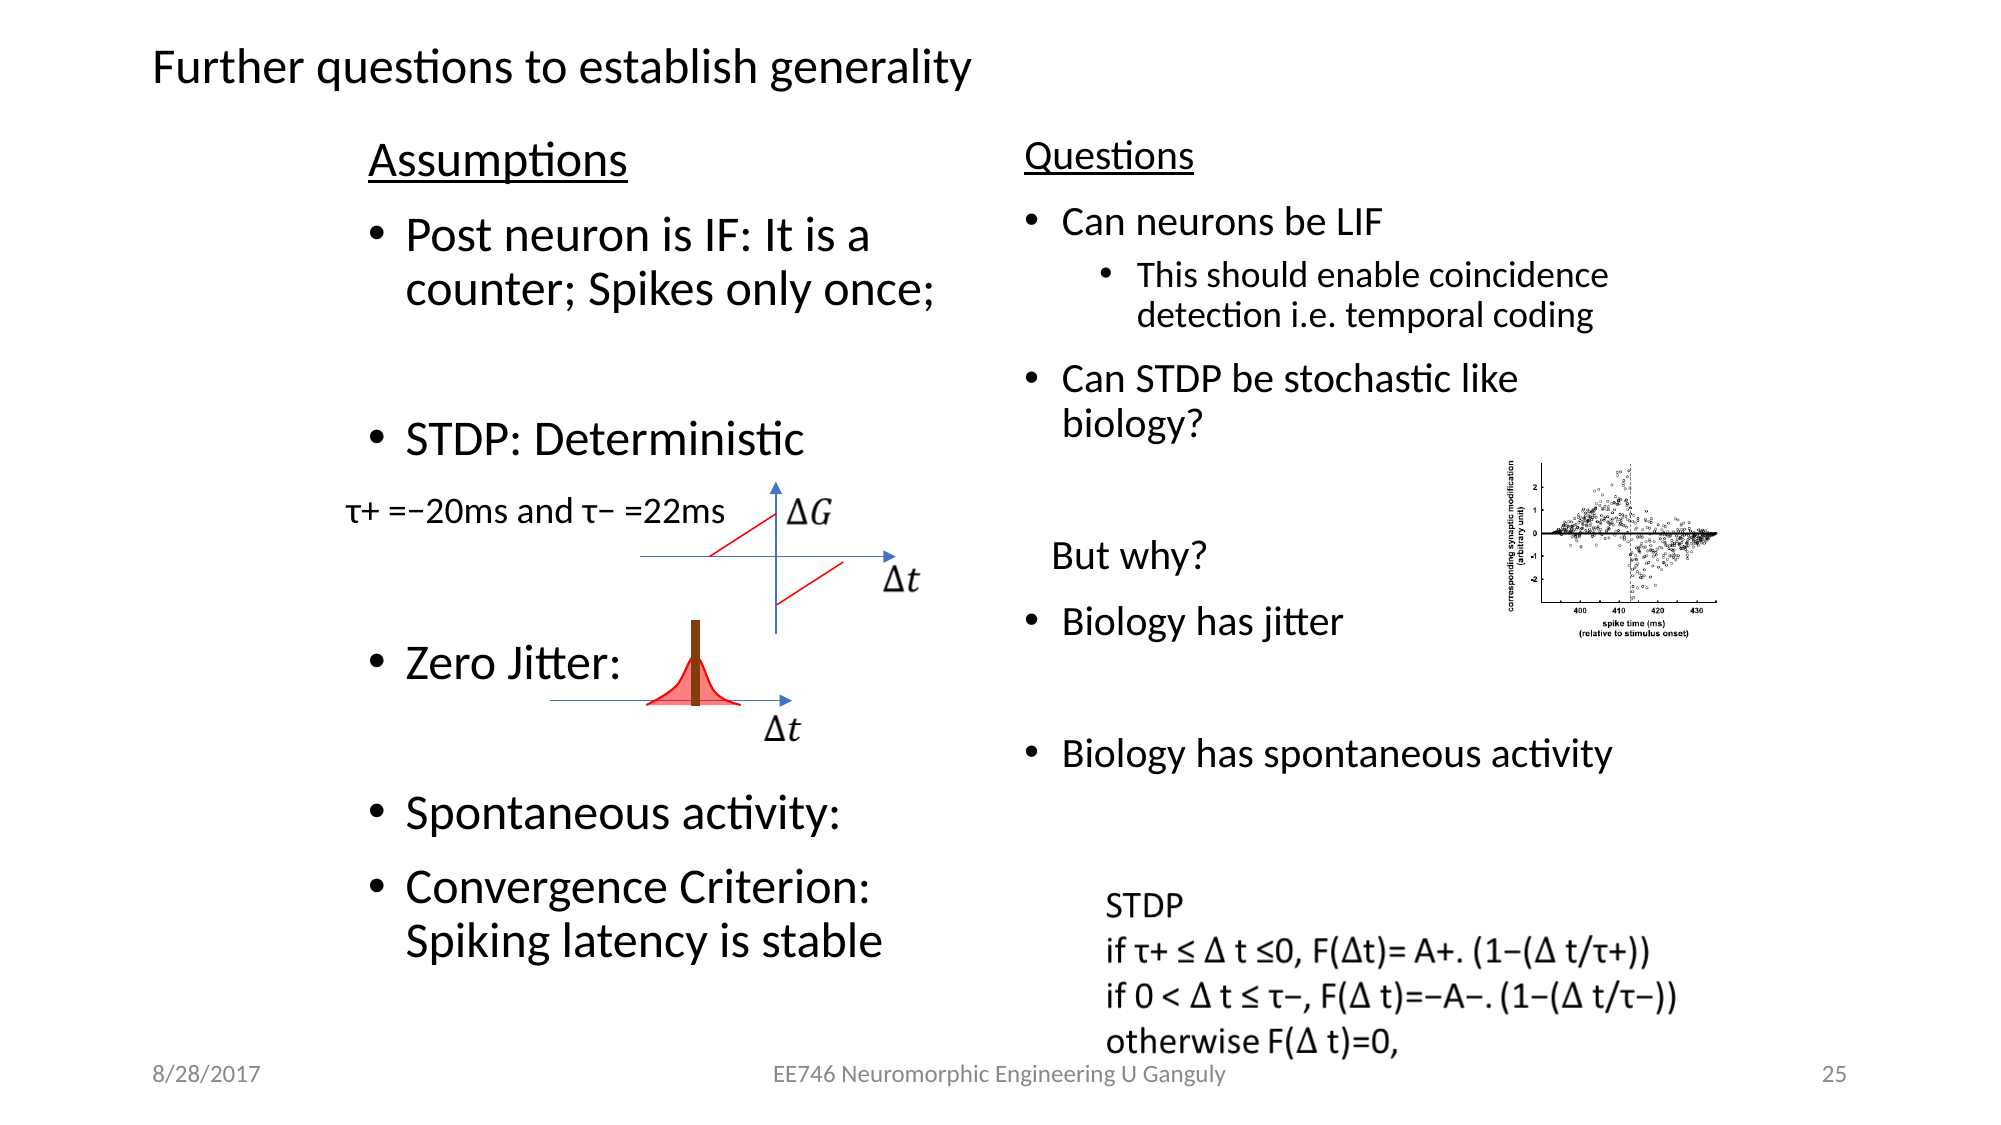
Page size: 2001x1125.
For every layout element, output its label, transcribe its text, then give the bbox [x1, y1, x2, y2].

list Questions Can neurons be LIF This should enable coincidence detection i.e. temporal coding Can STDP be stochastic like biology? But why? Biology has jitter Biology has spontaneous activity [1009, 125, 1647, 990]
text_box [1090, 874, 1841, 1072]
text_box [549, 619, 844, 760]
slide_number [137, 1042, 588, 1103]
list Assumptions Post neuron is IF: It is a counter; Spikes only once; STDP: Deterministic Zero Jitter: Spontaneous activity: Convergence Criterion: Spiking latency is stable [353, 125, 991, 990]
picture [1498, 448, 1725, 649]
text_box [639, 481, 963, 634]
footer EE746 Neuromorphic Engineering U Ganguly [662, 1042, 1338, 1103]
title Further questions to establish generality [137, 32, 1863, 102]
text_box τ+ =−20ms and τ− =22ms [331, 478, 746, 539]
slide_number 25 [1412, 1042, 1863, 1103]
